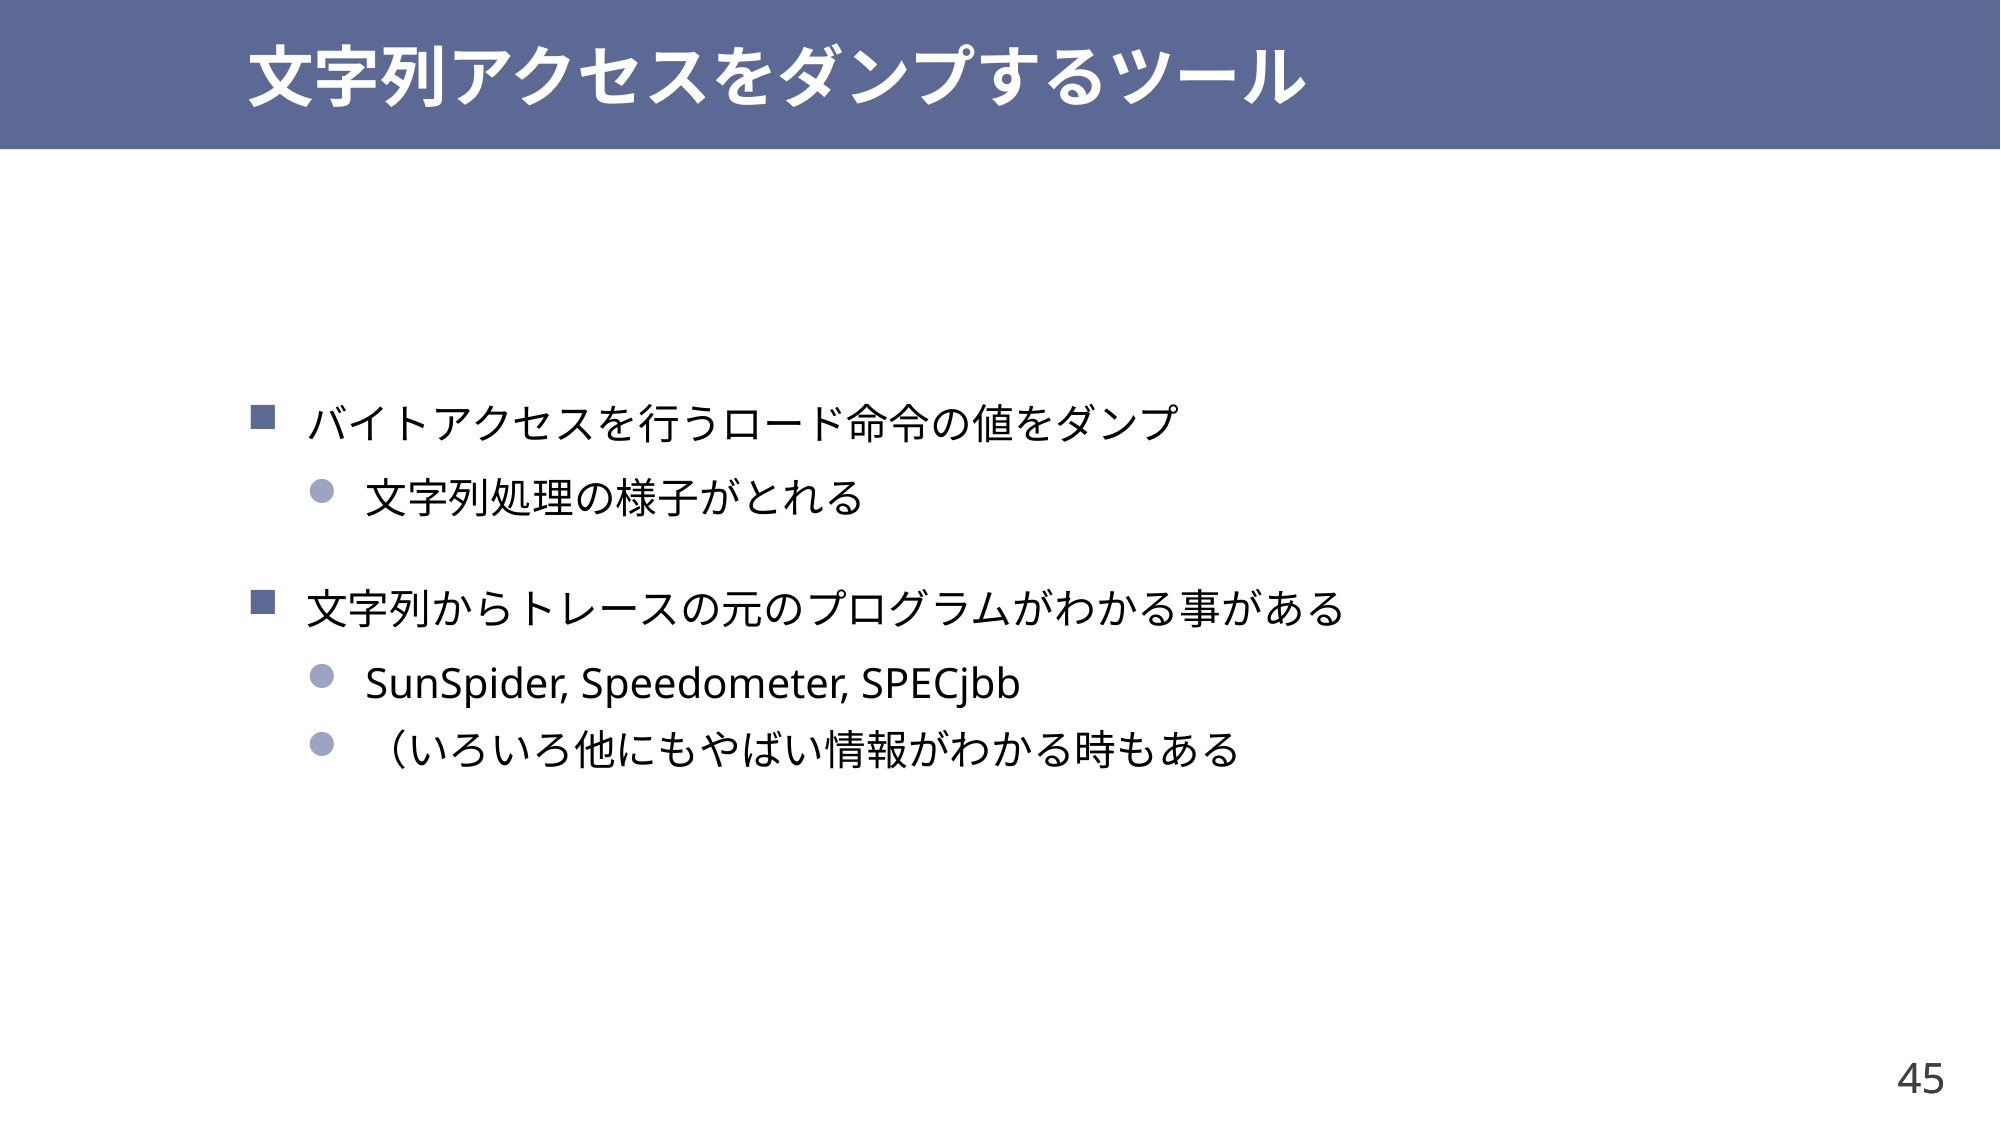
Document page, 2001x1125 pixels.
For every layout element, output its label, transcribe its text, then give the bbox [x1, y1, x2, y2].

title 文字列アクセスをダンプするツール [231, 0, 2000, 150]
list バイトアクセスを行うロード命令の値をダンプ 文字列処理の様子がとれる 文字列からトレースの元のプログラムがわかる事がある SunSpider, Speedometer, SPECjbb （いろいろ他にもやばい情報がわかる時もある [231, 178, 1709, 1080]
